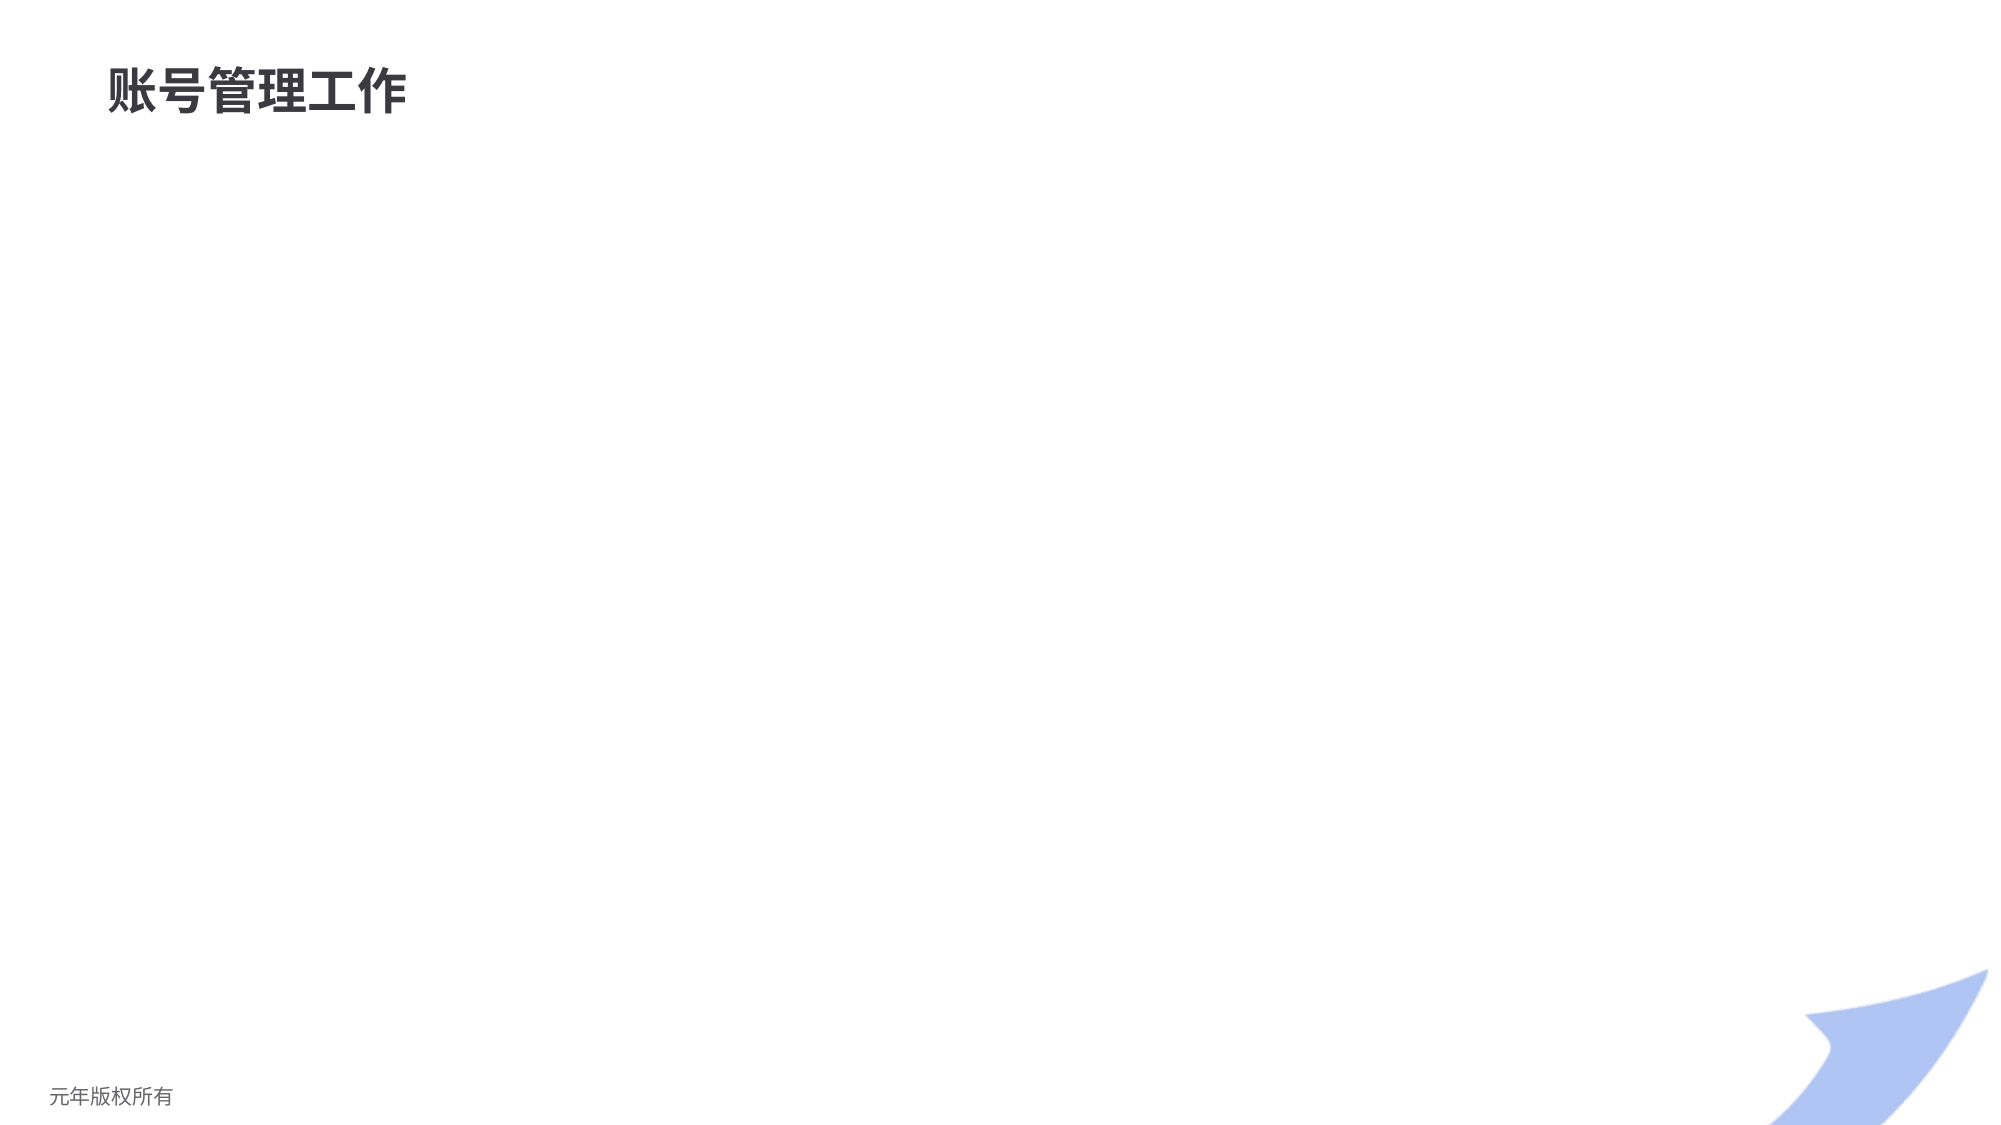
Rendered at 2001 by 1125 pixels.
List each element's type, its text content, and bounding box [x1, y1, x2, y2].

text_box 元年版权所有 [41, 1076, 675, 1116]
picture [1673, 966, 1993, 1125]
title 账号管理工作 [100, 34, 1851, 150]
